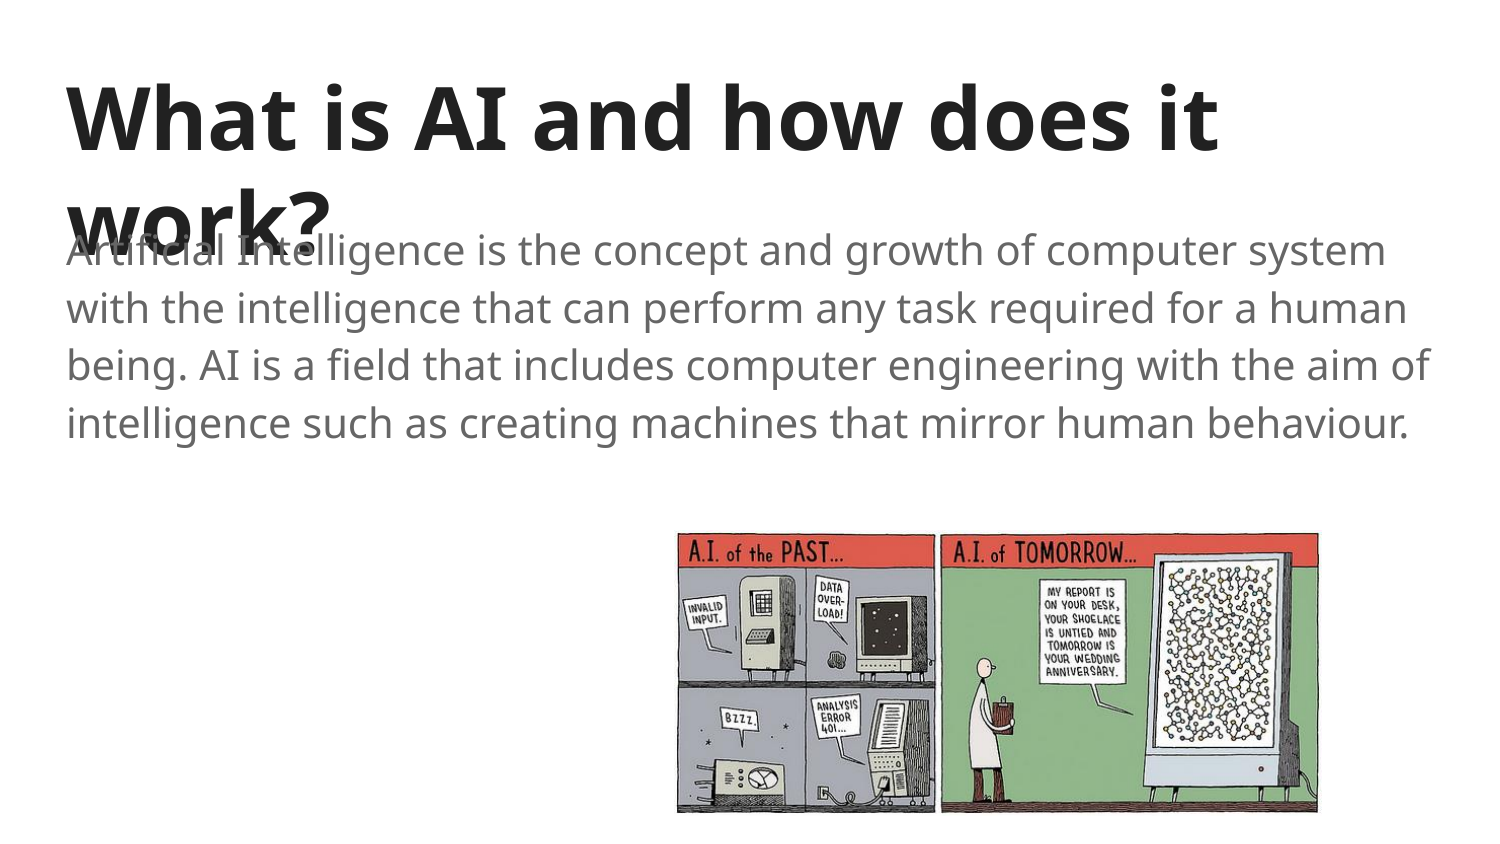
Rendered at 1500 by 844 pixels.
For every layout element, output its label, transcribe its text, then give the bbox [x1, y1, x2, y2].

title What is AI and how does it work? [51, 48, 1449, 180]
picture [673, 530, 1323, 817]
list Artificial Intelligence is the concept and growth of computer system with the intelligence that can perform any task required for a human being. AI is a field that includes computer engineering with the aim of intelligence such as creating machines that mirror human behaviour. [51, 201, 1449, 750]
